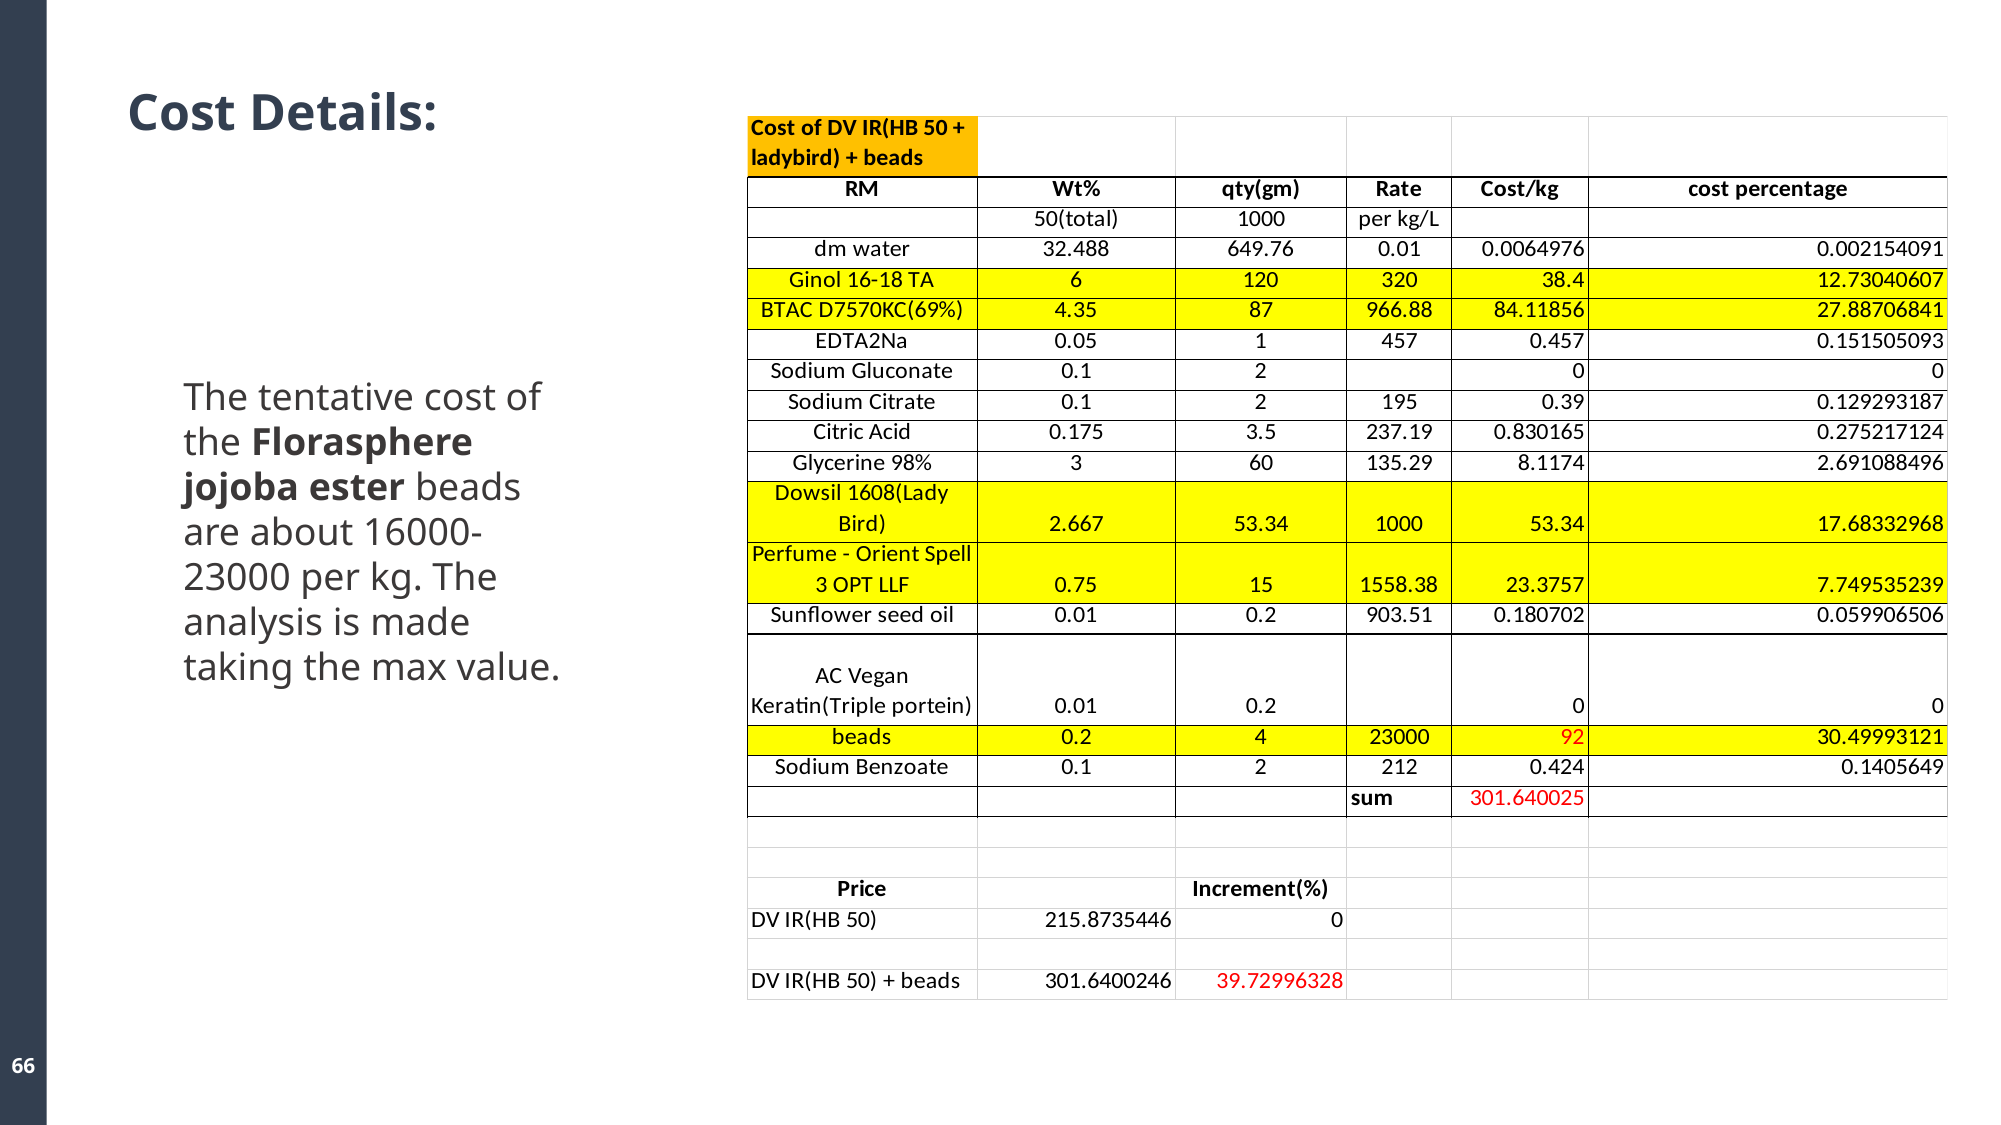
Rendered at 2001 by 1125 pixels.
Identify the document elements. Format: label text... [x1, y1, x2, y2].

title Cost Details: [112, 80, 1888, 146]
text_box The tentative cost of the Florasphere jojoba ester beads are about 16000-23000 per kg. The analysis is made taking the max value. [168, 365, 590, 696]
picture [746, 115, 1949, 1001]
